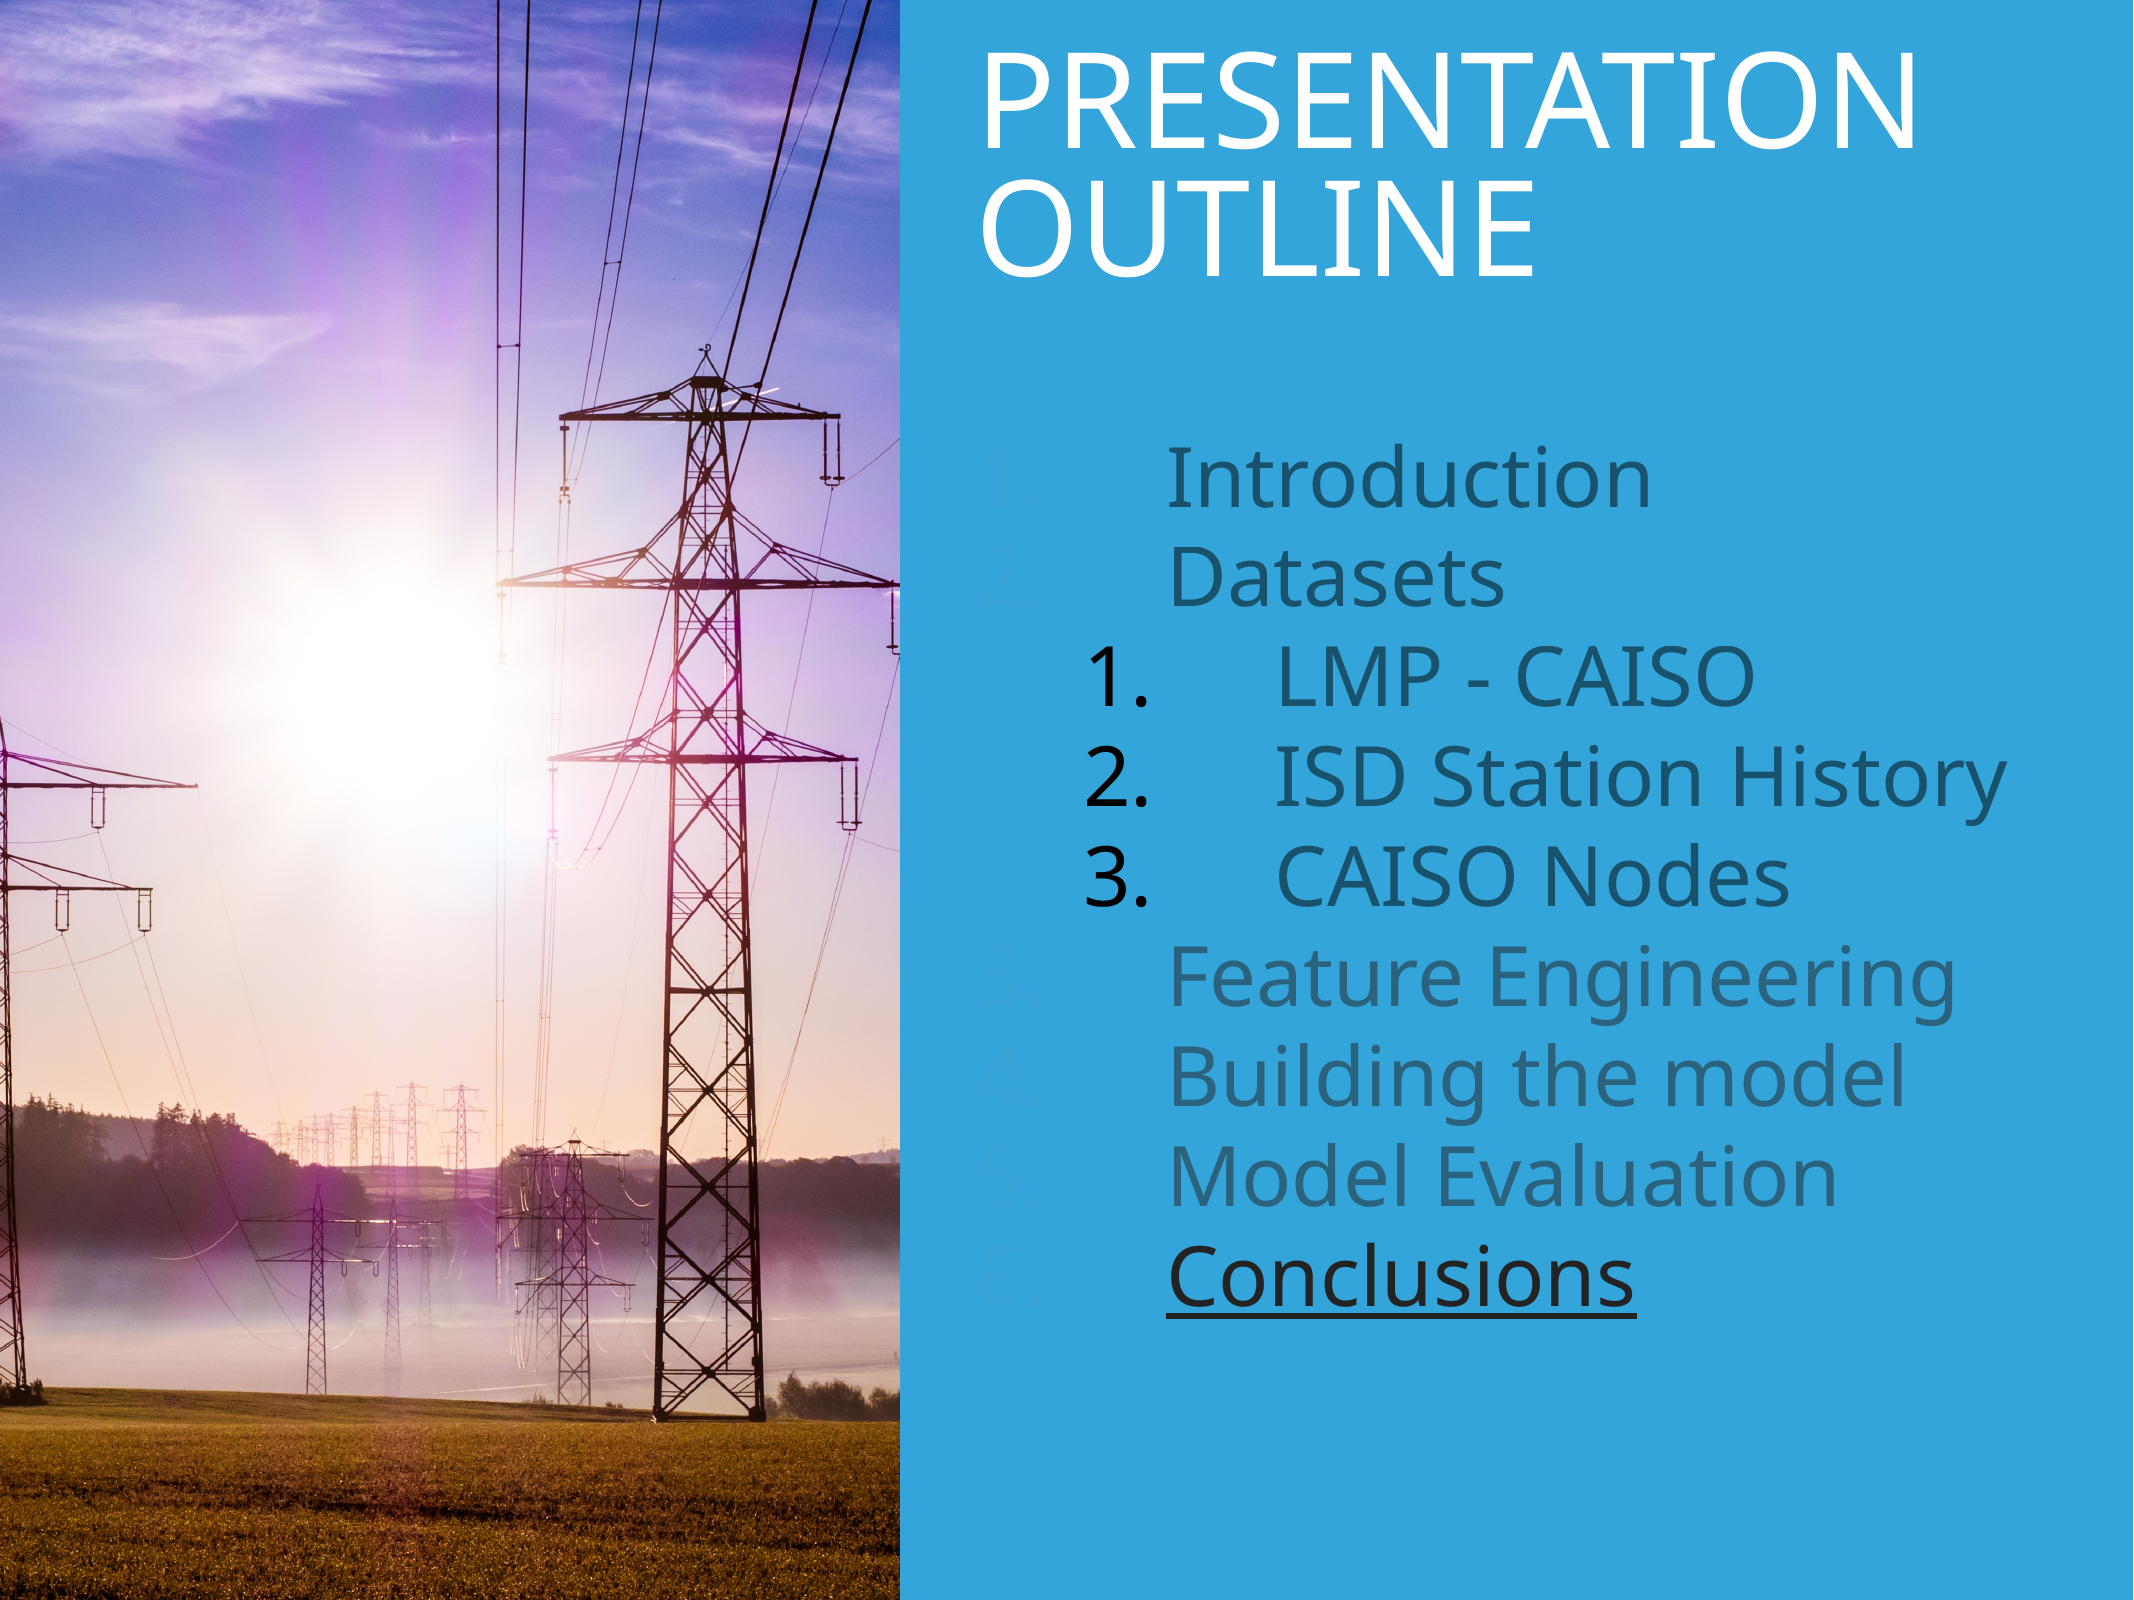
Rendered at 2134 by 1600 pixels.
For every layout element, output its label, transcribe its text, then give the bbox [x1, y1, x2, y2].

list presentation outline [966, 37, 2068, 423]
picture [0, 0, 901, 1600]
list Introduction Datasets LMP - CAISO ISD Station History CAISO Nodes Feature Engineering Building the model Model Evaluation Conclusions [966, 423, 2068, 1325]
